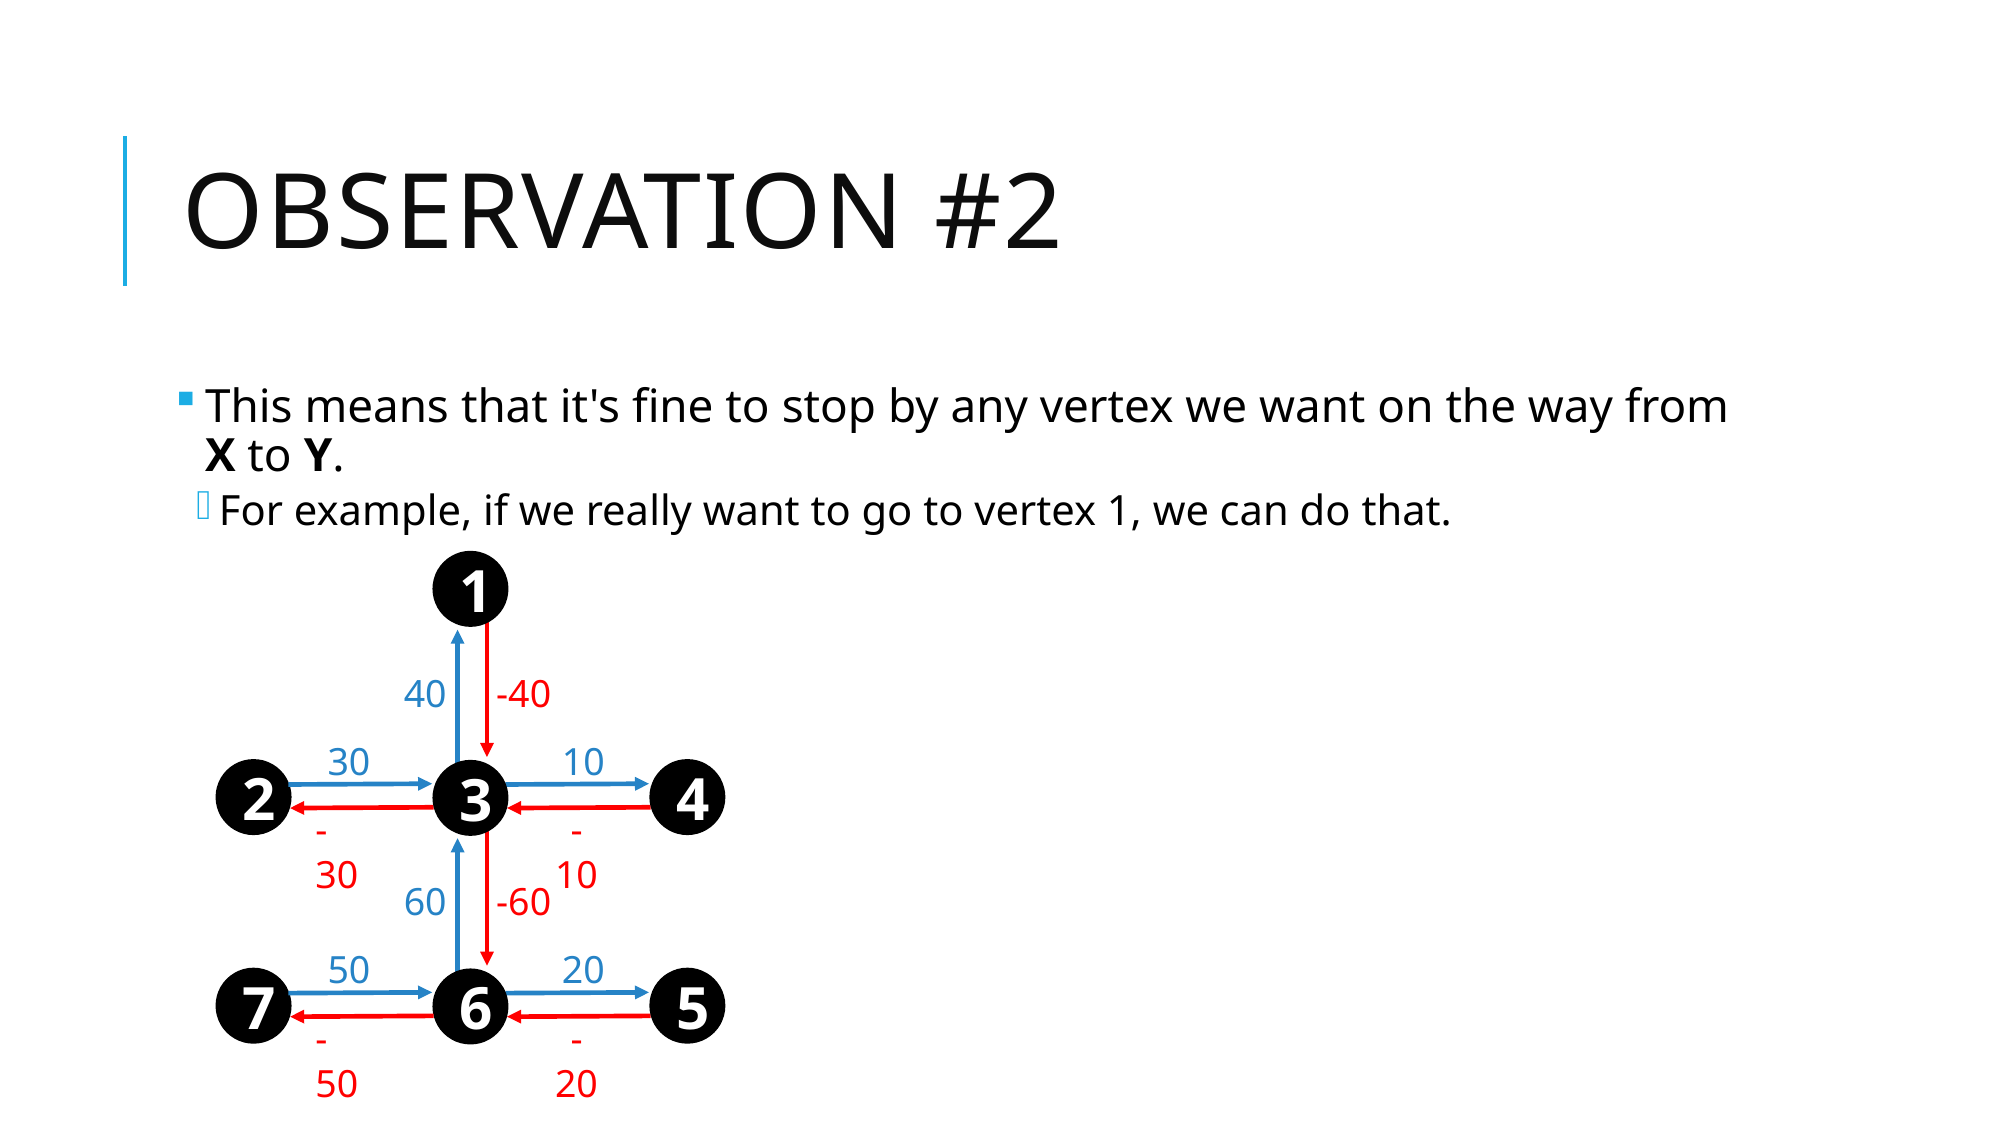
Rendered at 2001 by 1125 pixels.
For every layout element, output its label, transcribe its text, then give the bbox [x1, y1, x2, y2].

text_box -60 [493, 870, 566, 931]
list This means that it's fine to stop by any vertex we want on the way from X to Y. For example, if we really want to go to vertex 1, we can do that. [168, 375, 1763, 1035]
text_box 60 [388, 870, 451, 931]
title Observation #2 [168, 96, 1763, 342]
text_box 7 [215, 967, 292, 1044]
text_box -10 [534, 798, 619, 802]
text_box -10 [534, 817, 619, 904]
text_box 30 [312, 730, 386, 778]
text_box -20 [534, 1025, 619, 1113]
text_box 4 [649, 759, 726, 836]
text_box -50 [300, 1025, 385, 1113]
text_box 40 [388, 662, 451, 722]
text_box 5 [649, 967, 726, 1044]
text_box 10 [547, 730, 620, 778]
text_box -30 [300, 798, 385, 802]
text_box -30 [300, 817, 385, 904]
text_box 3 [432, 759, 509, 836]
text_box -40 [493, 662, 566, 722]
text_box 50 [312, 938, 386, 987]
text_box 20 [547, 938, 620, 987]
text_box 2 [215, 759, 292, 836]
text_box 6 [432, 968, 509, 1045]
text_box 1 [432, 550, 509, 627]
